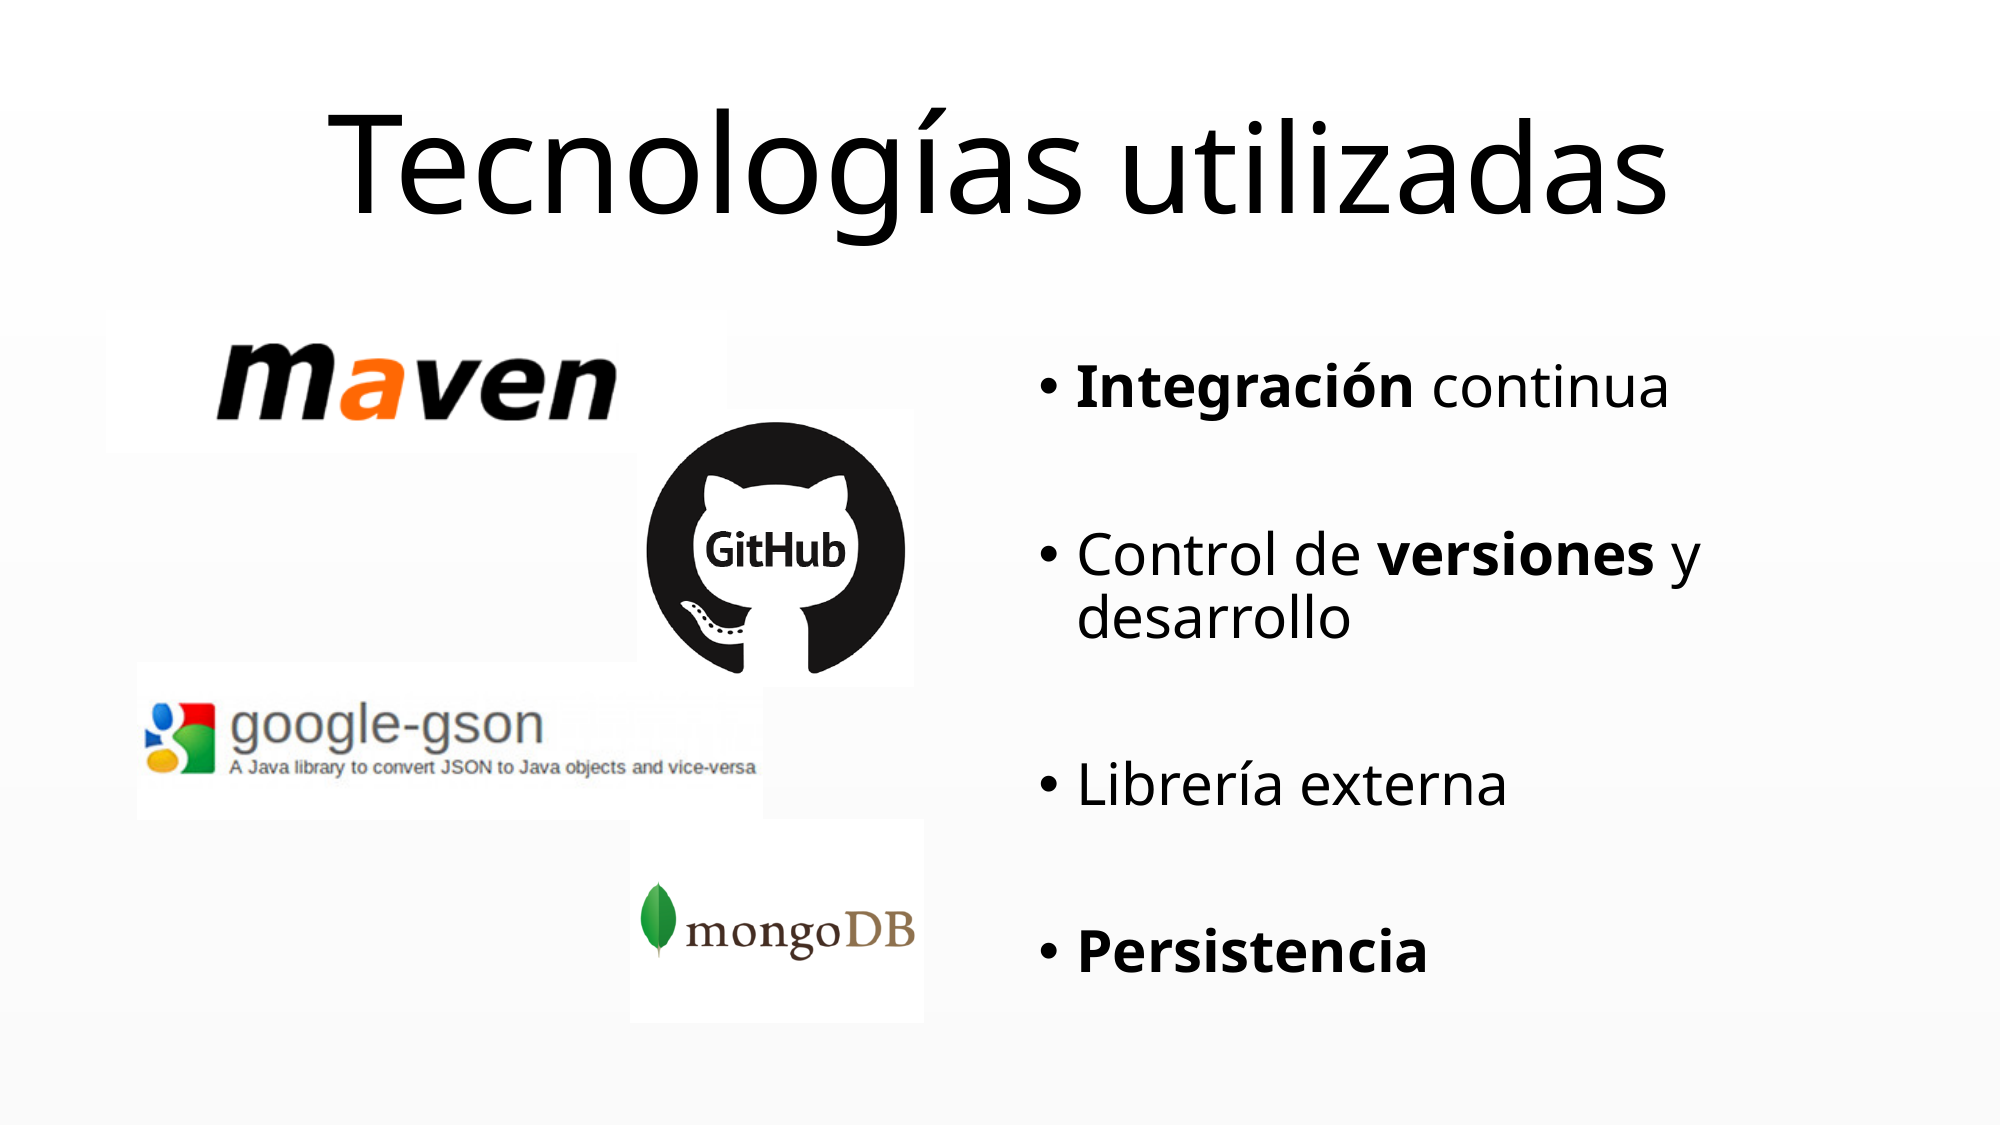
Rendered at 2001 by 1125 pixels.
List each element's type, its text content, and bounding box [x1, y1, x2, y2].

list Integración continua Control de versiones y desarrollo Librería externa Persistencia [1023, 350, 1896, 1064]
title Tecnologías utilizadas [137, 59, 1863, 278]
picture [106, 310, 924, 1023]
